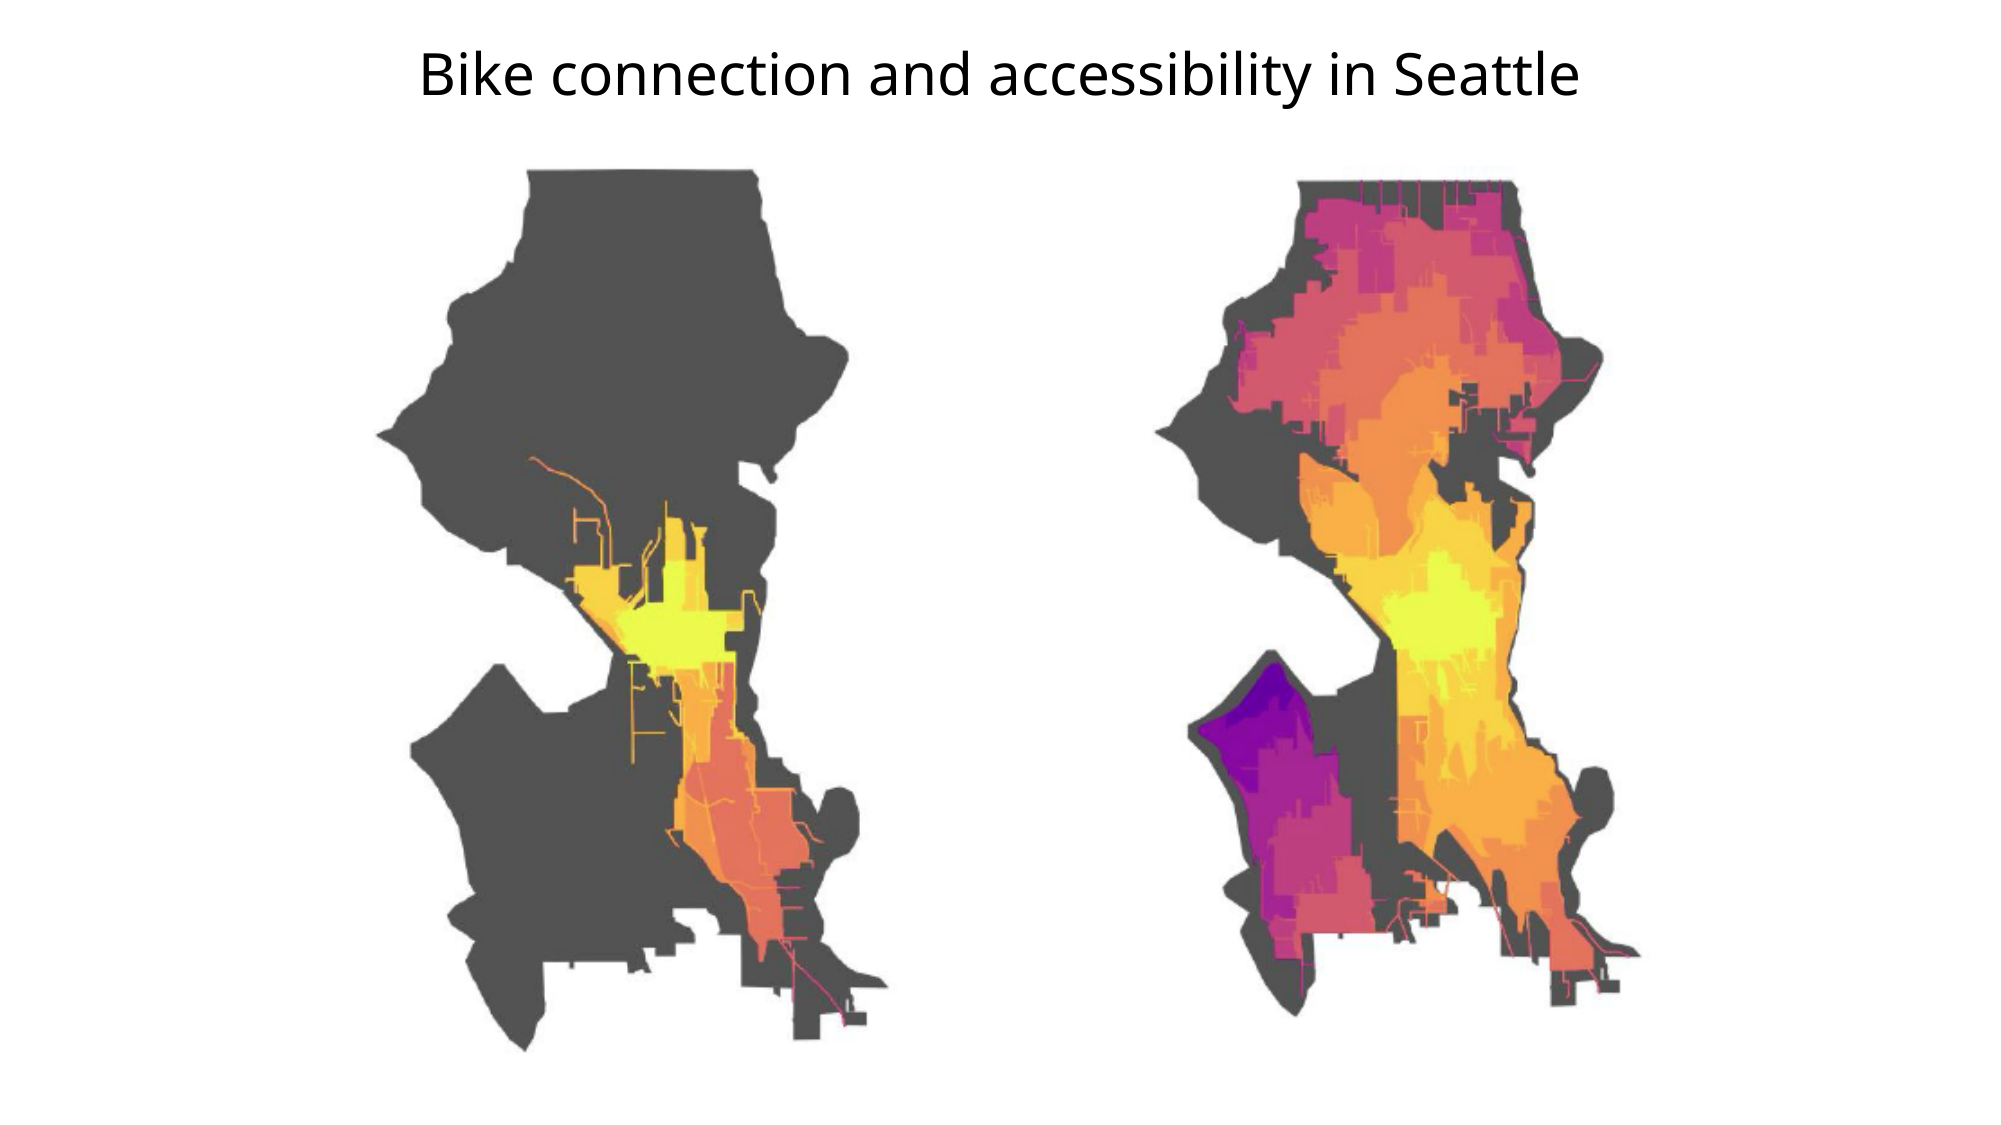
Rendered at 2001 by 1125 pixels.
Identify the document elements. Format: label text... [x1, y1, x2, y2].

picture [239, 156, 1804, 1093]
text_box Bike connection and accessibility in Seattle [0, 0, 2000, 128]
